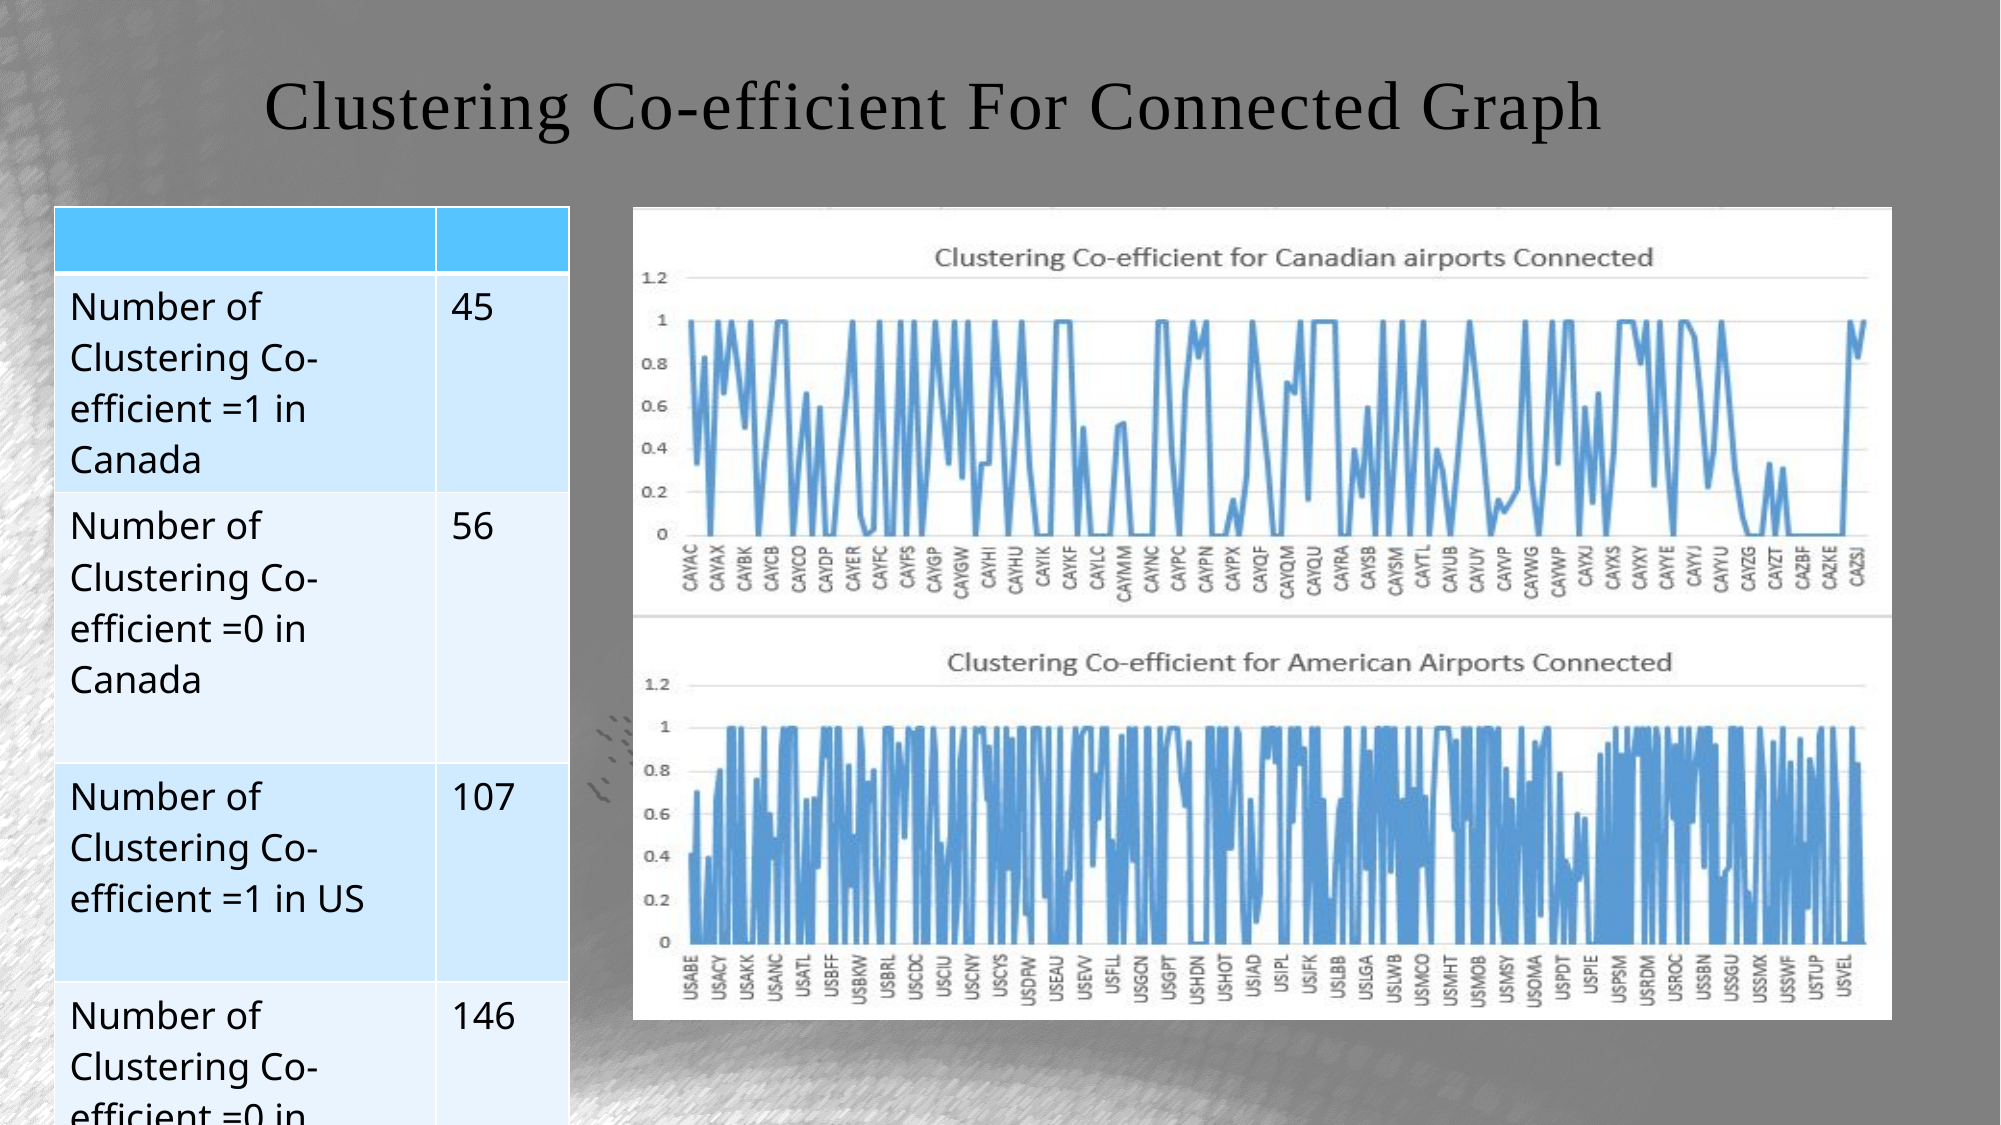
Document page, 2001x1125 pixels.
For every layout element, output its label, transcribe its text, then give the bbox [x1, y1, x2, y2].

table_cell 45 [437, 276, 568, 492]
table_cell Number of Clustering Co-efficient =0 in Canada [55, 493, 435, 762]
table_cell Number of Clustering Co-efficient =0 in Canada [55, 983, 435, 1125]
table_cell 107 [437, 764, 568, 981]
table_cell 146 [437, 983, 568, 1125]
table_cell Number of Clustering Co-efficient =1 in Canada [55, 276, 435, 492]
table_cell Number of Clustering Co-efficient =1 in US [55, 764, 435, 981]
table_header [437, 208, 568, 271]
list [633, 207, 1892, 1020]
title Clustering Co-efficient For Connected Graph [249, 62, 1751, 152]
picture [0, 0, 2001, 1125]
table_cell 56 [437, 493, 568, 762]
table_header [55, 208, 435, 271]
